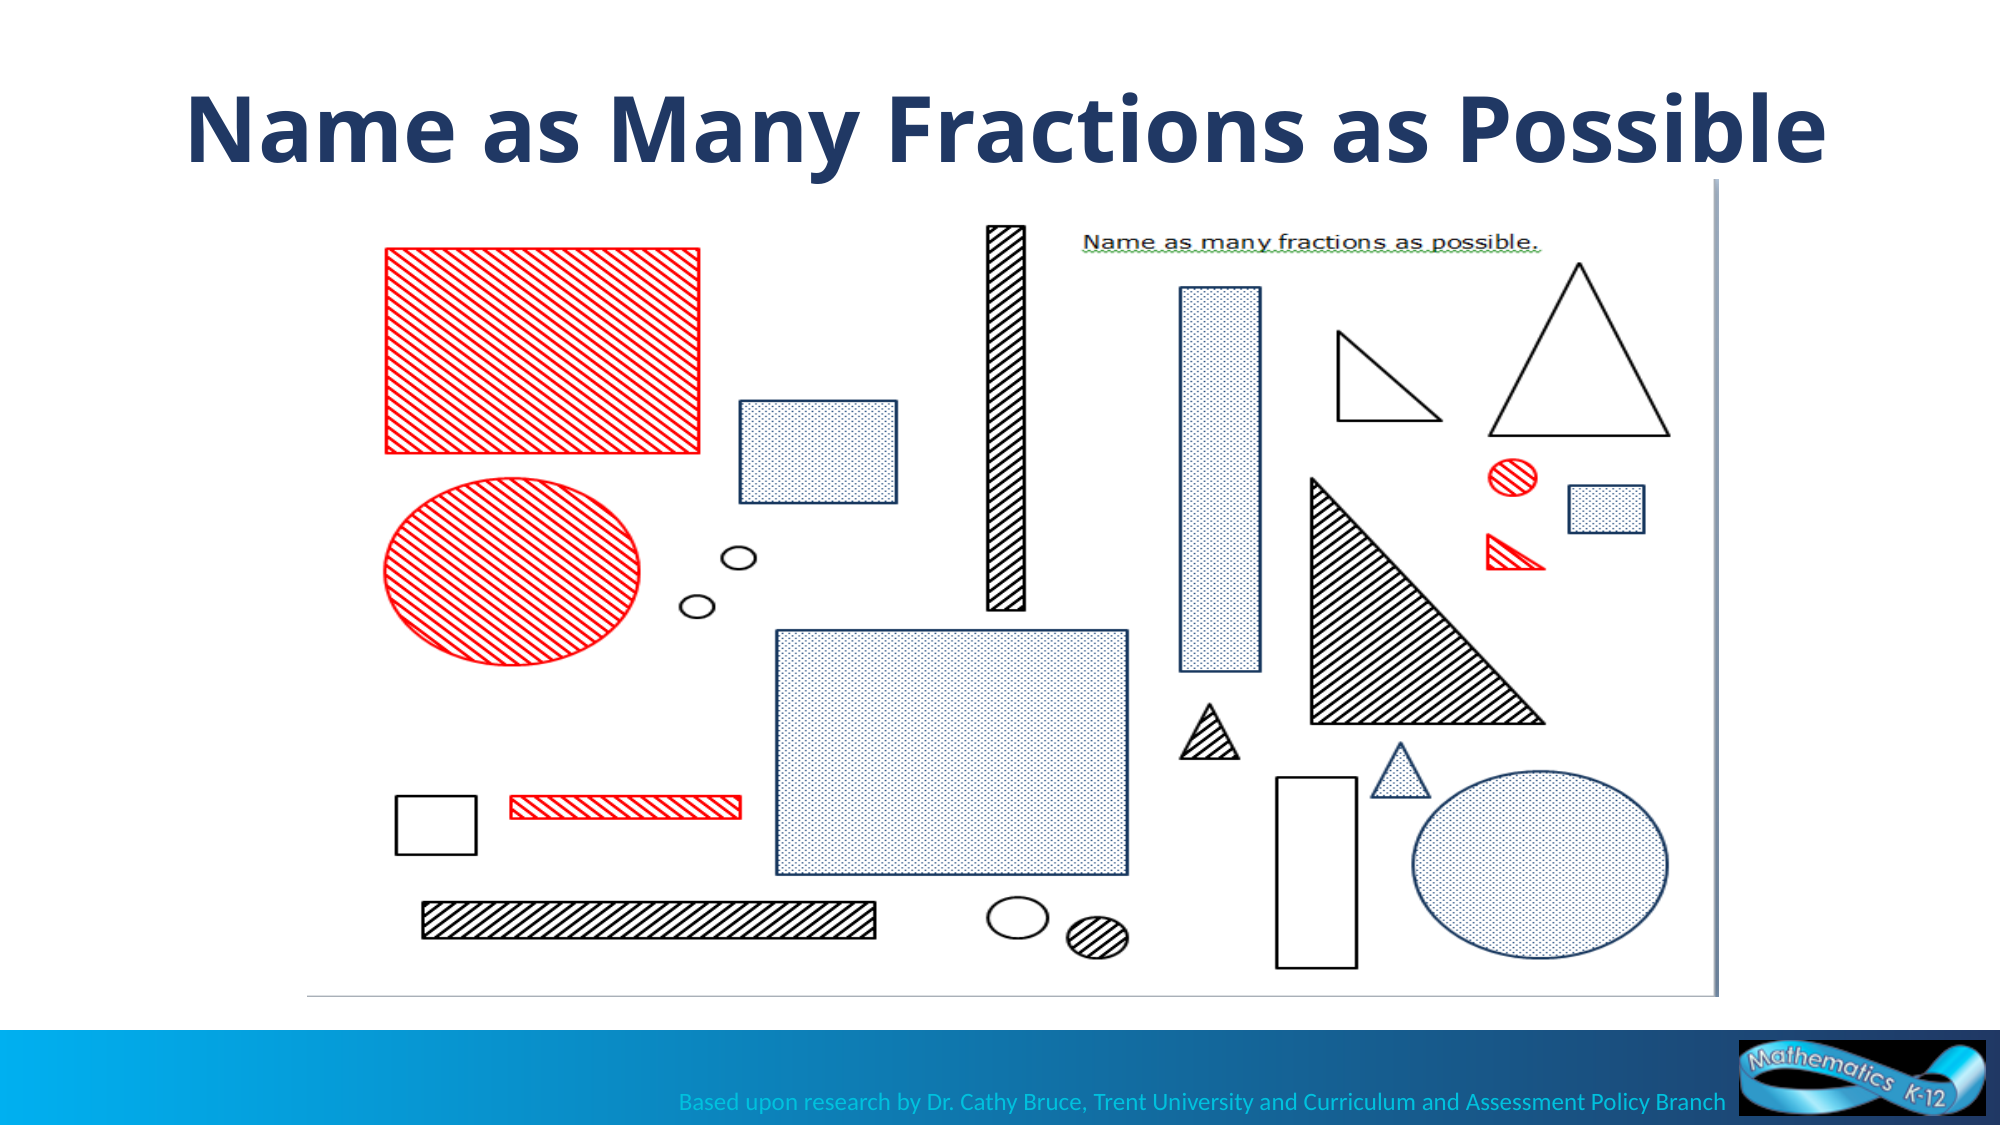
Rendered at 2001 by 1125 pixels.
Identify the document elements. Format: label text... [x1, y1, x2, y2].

picture [307, 179, 1719, 997]
picture [1739, 1040, 1986, 1116]
title Name as Many Fractions as Possible [78, 45, 1935, 221]
